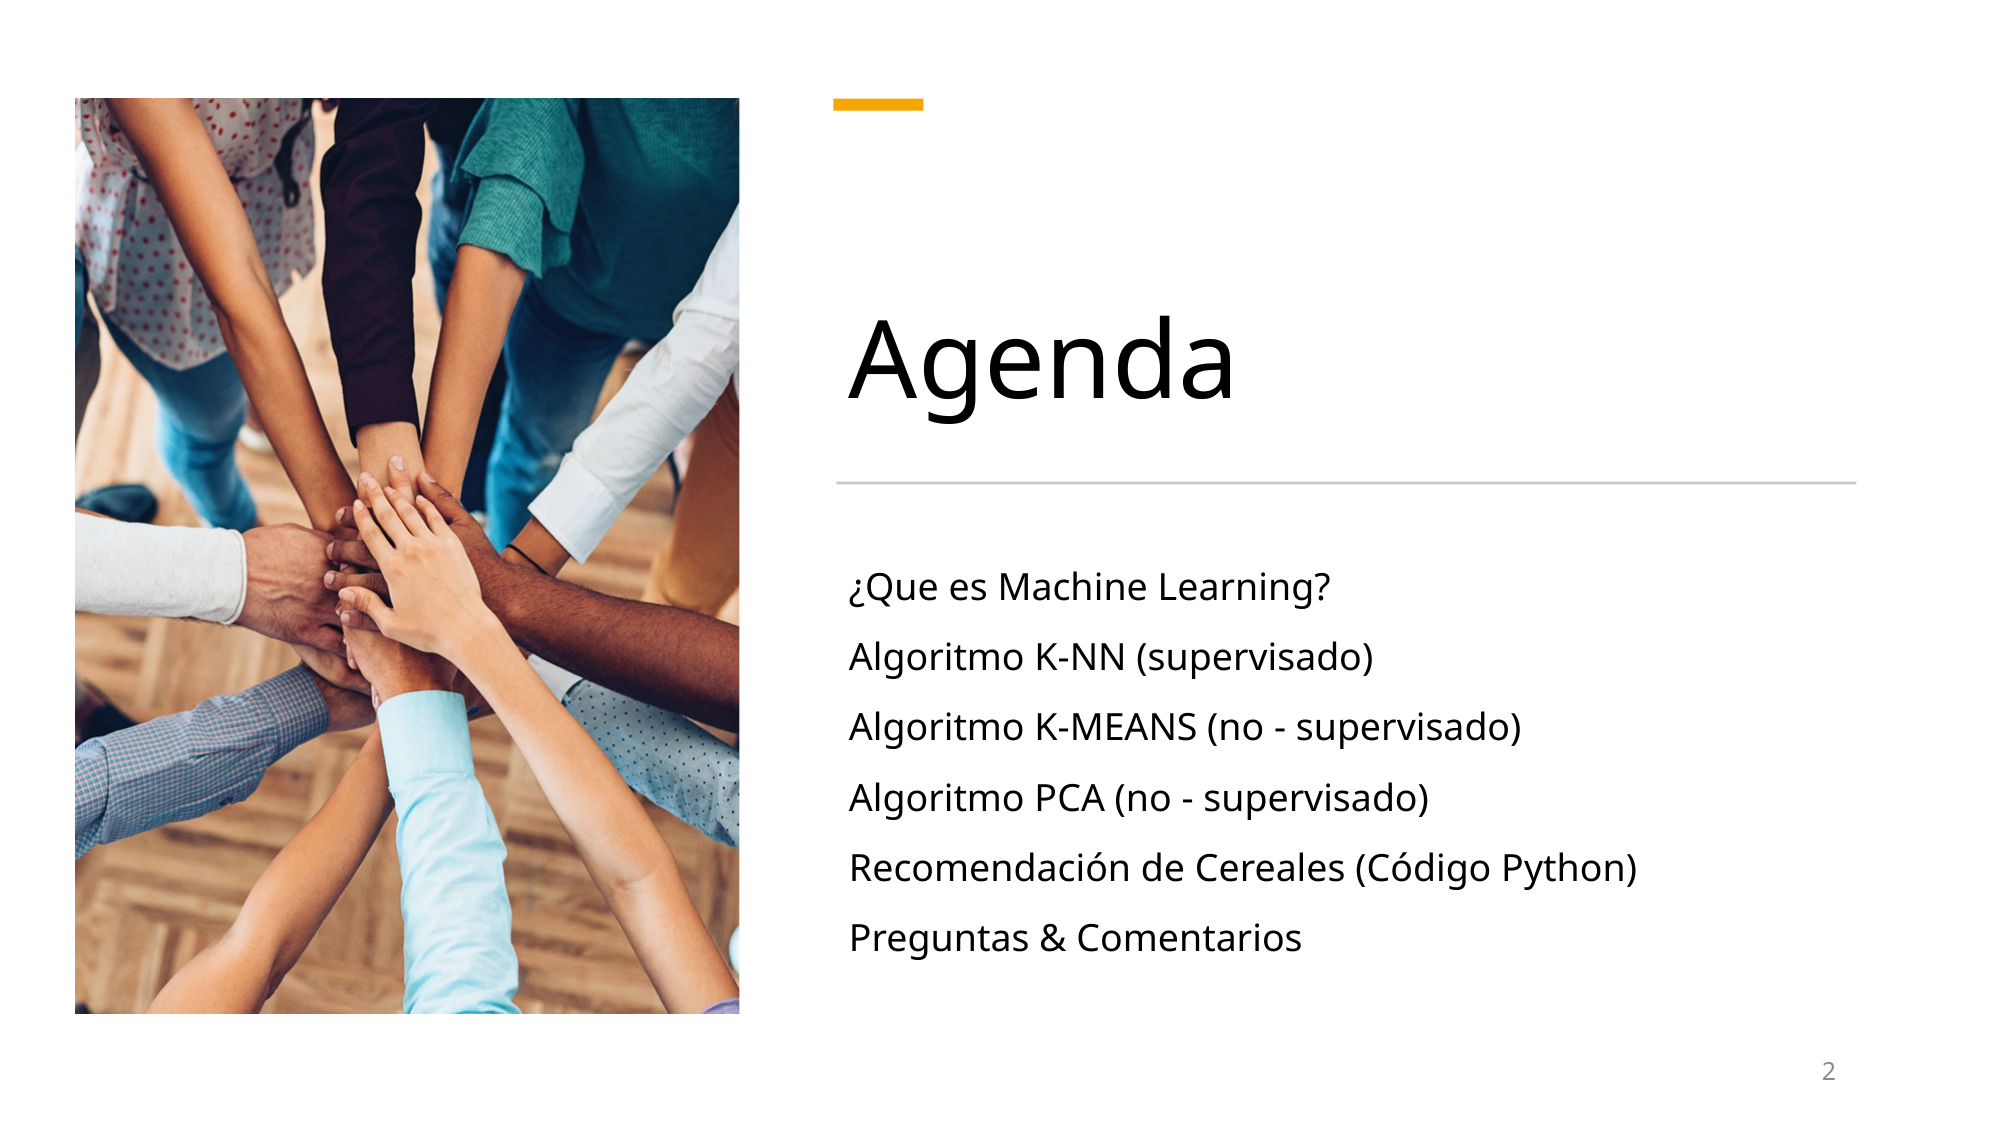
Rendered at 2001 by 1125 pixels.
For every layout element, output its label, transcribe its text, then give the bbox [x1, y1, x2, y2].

list ¿Que es Machine Learning? Algoritmo K-NN (supervisado) Algoritmo K-MEANS (no - supervisado) Algoritmo PCA (no - supervisado) Recomendación de Cereales (Código Python) Preguntas & Comentarios [833, 550, 1863, 1014]
slide_number 2 [1401, 1042, 1851, 1103]
title Agenda [833, 176, 1863, 429]
picture [74, 98, 740, 1014]
